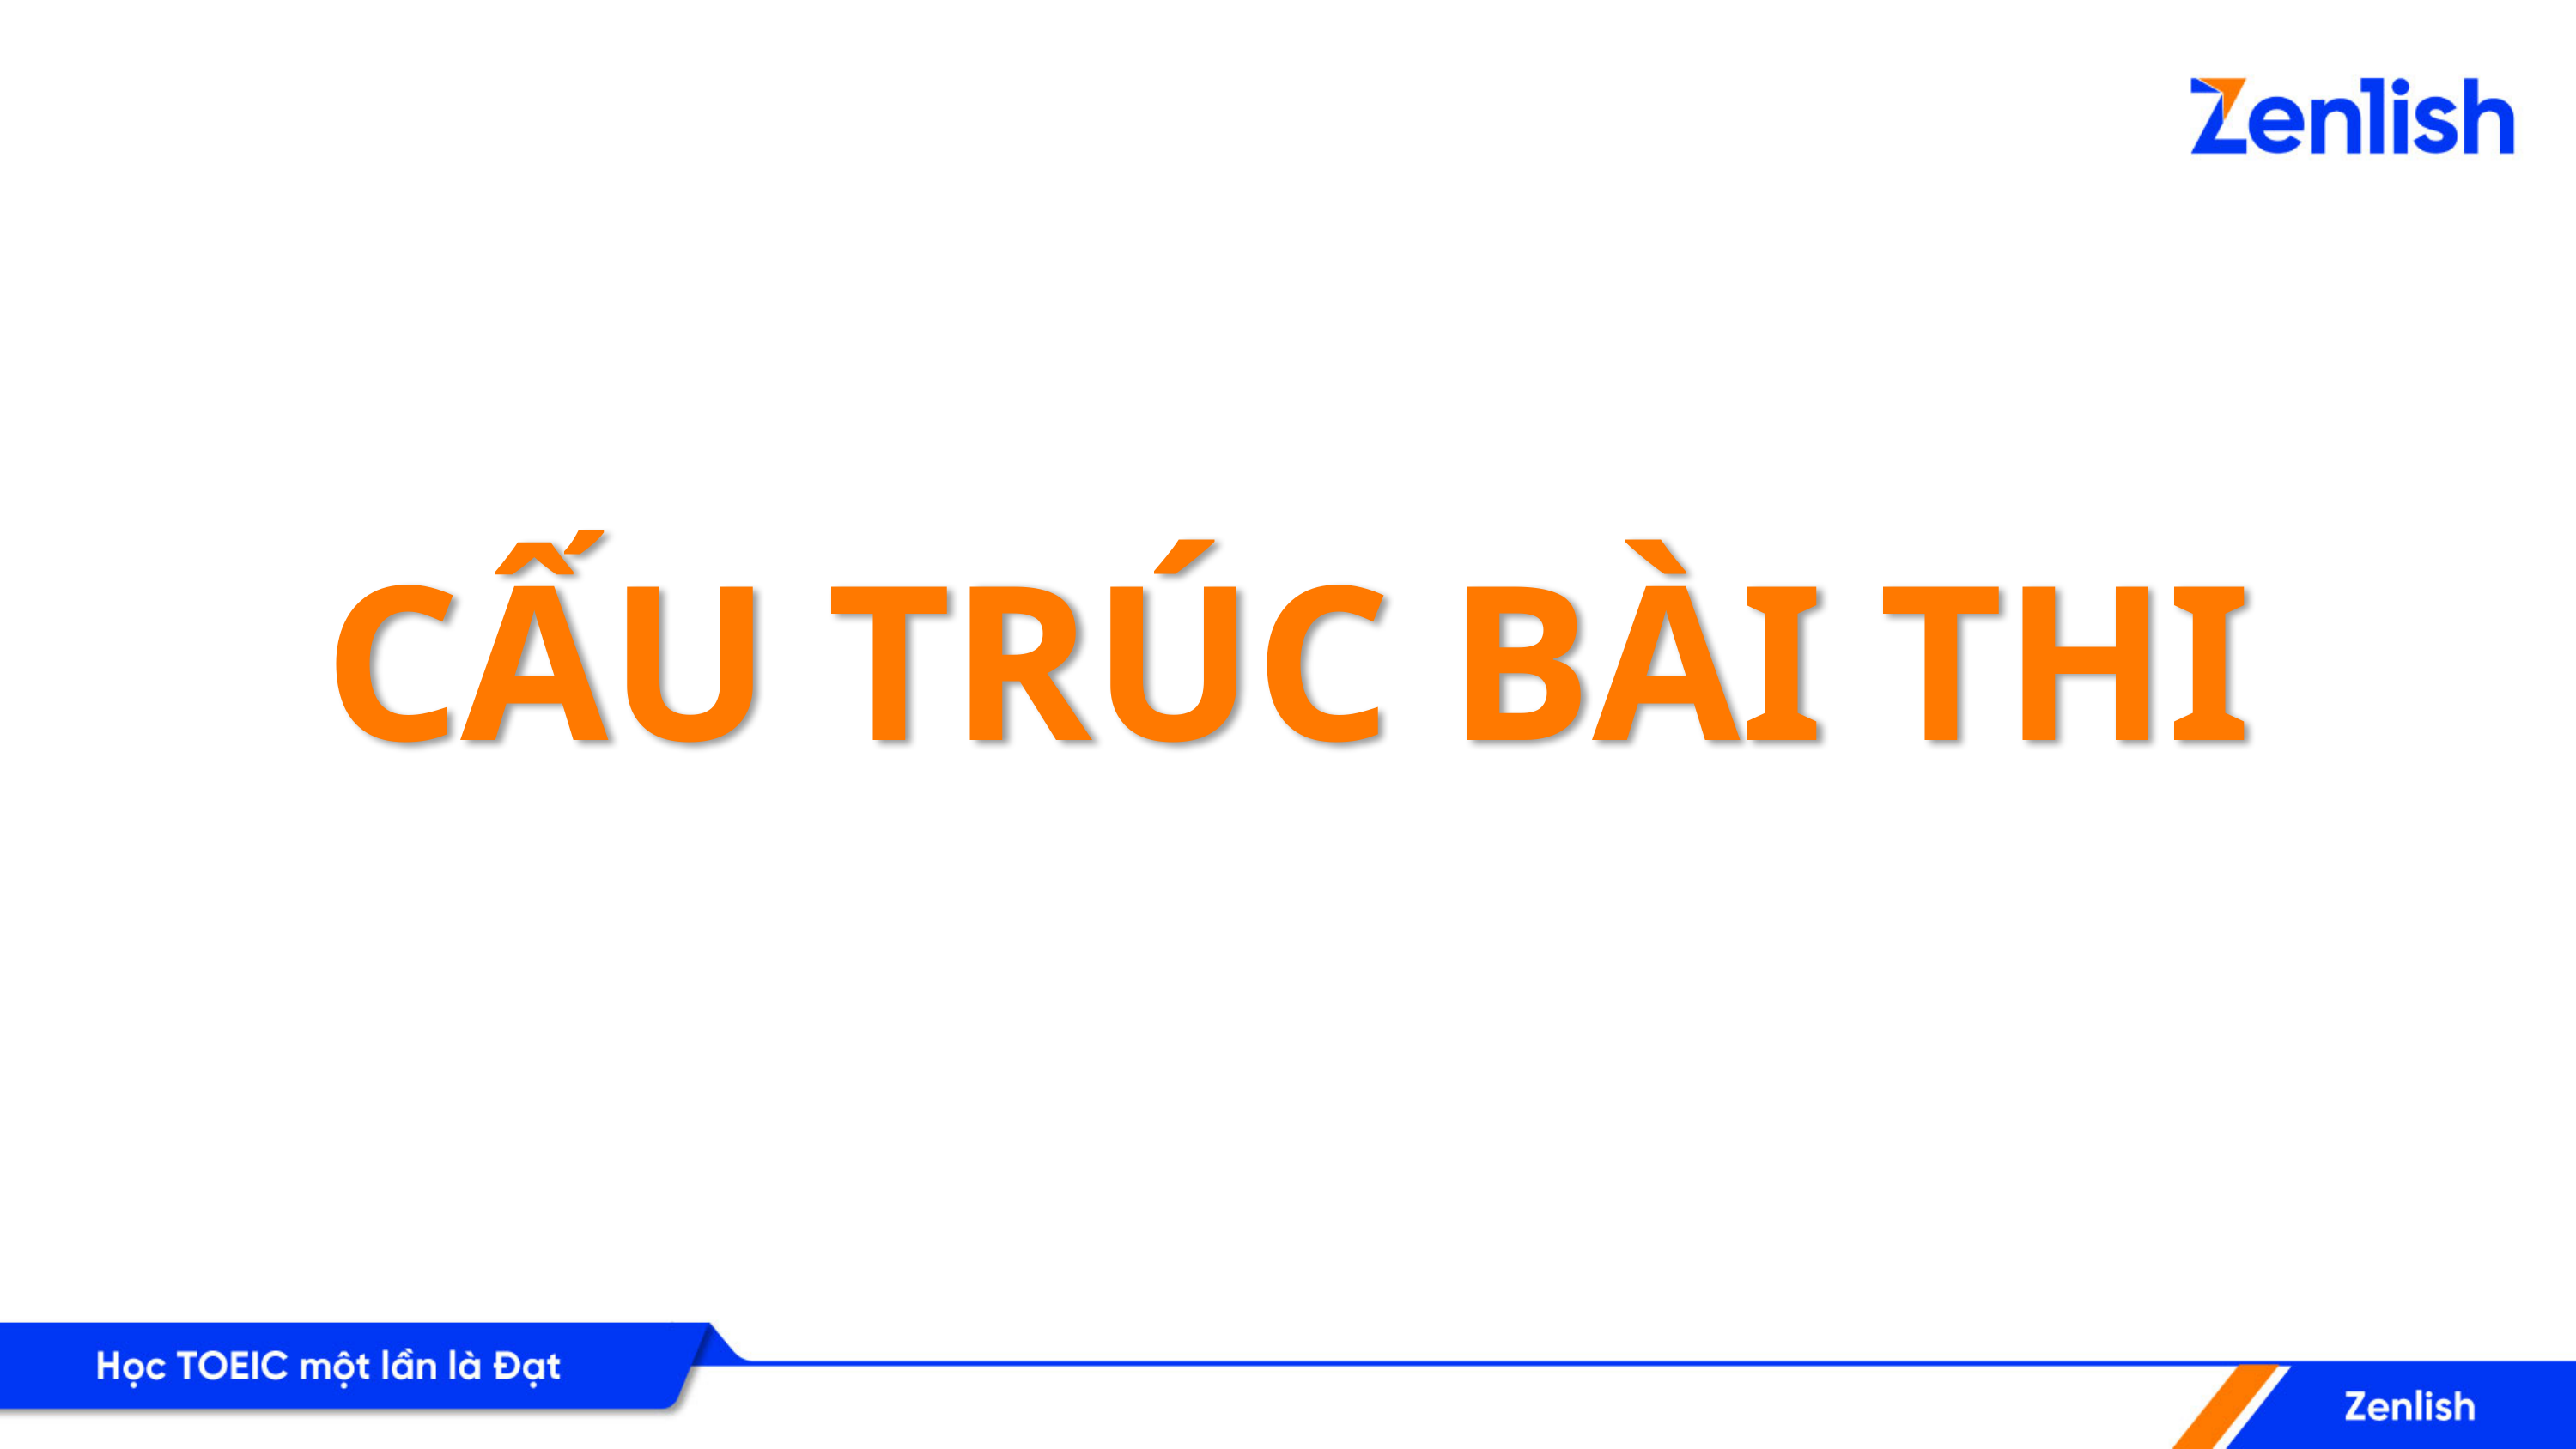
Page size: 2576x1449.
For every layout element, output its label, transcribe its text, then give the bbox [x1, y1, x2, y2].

picture [0, 0, 2576, 1449]
text_box CẤU TRÚC BÀI THI [5, 509, 2570, 832]
